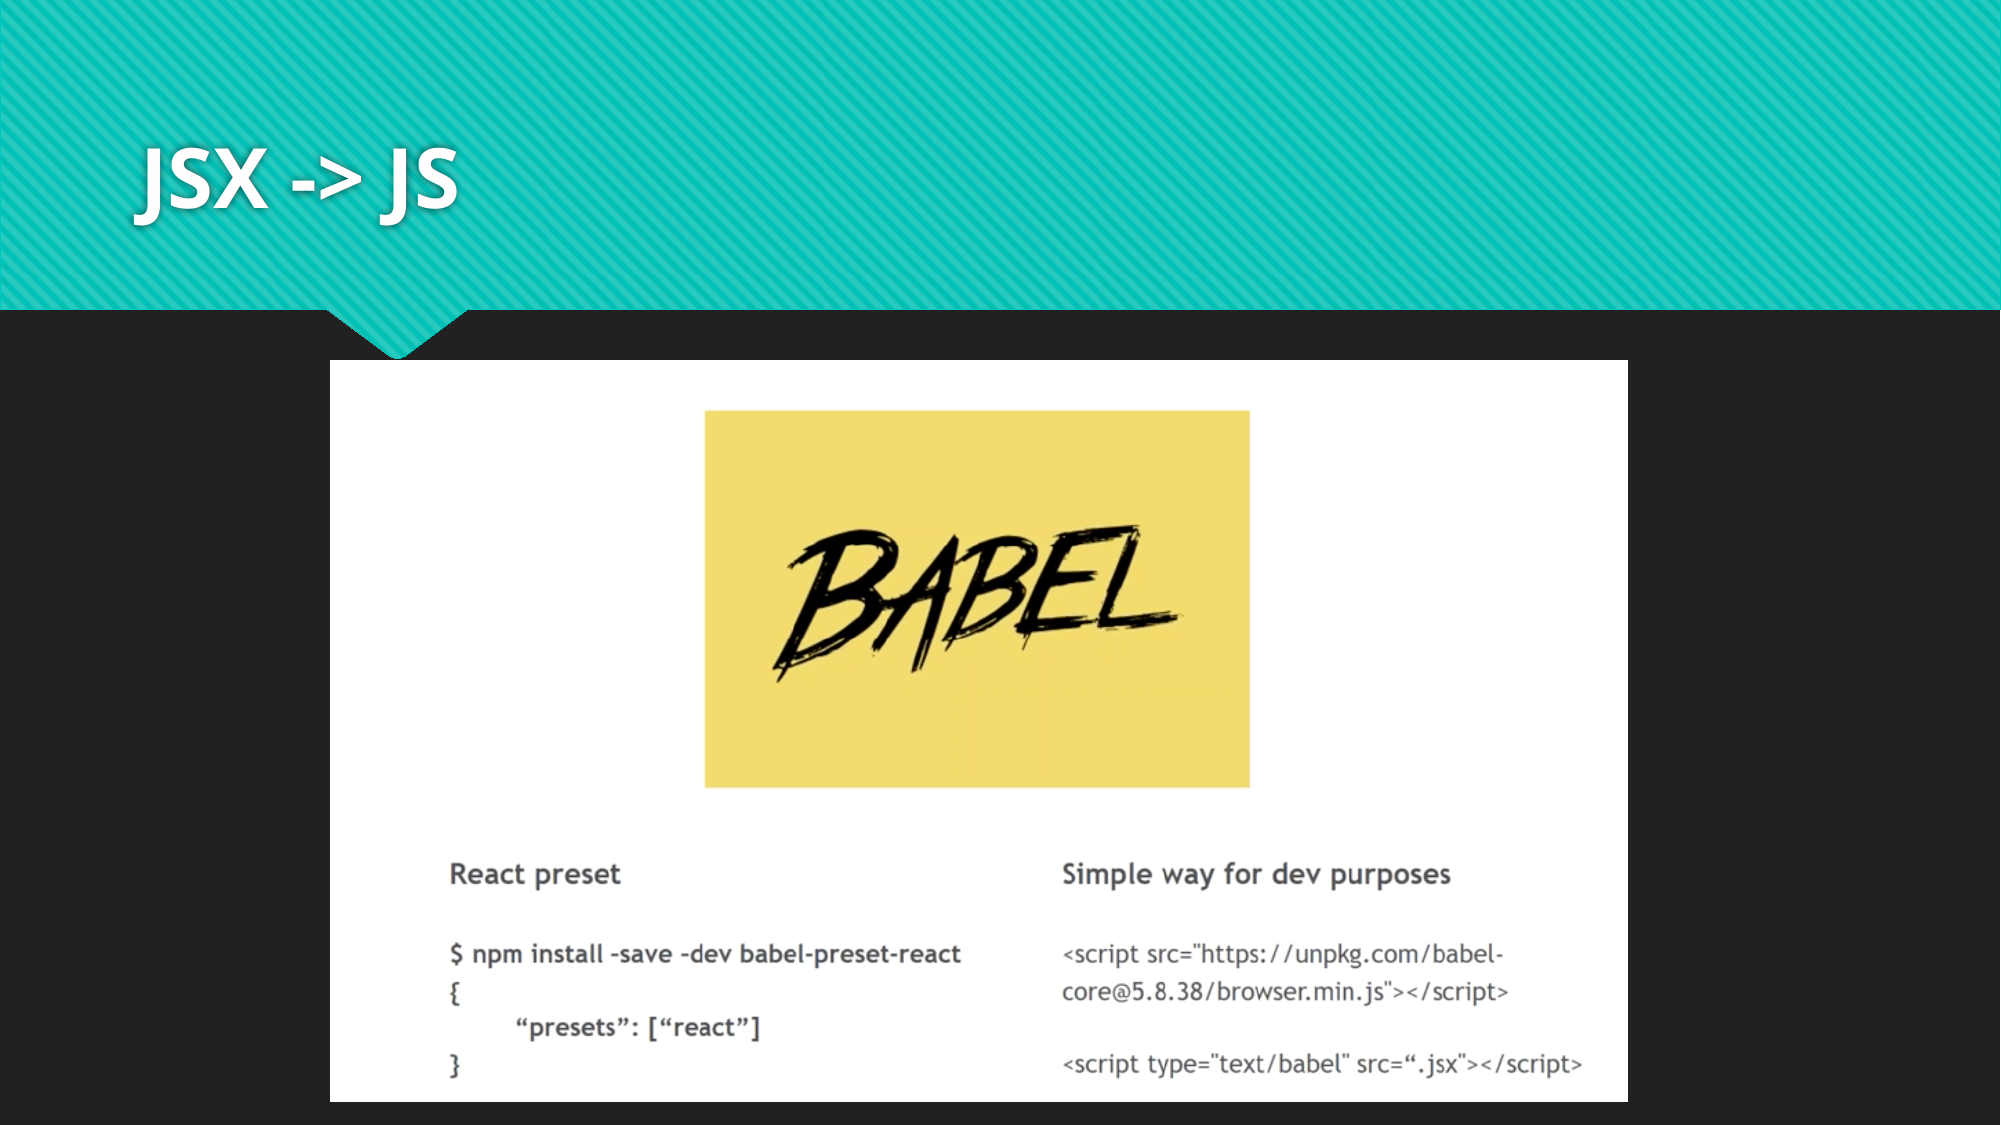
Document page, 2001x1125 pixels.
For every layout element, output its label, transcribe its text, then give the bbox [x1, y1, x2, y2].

title JSX -> JS [132, 72, 1868, 234]
picture [1, 0, 2000, 358]
picture [330, 360, 1628, 1103]
